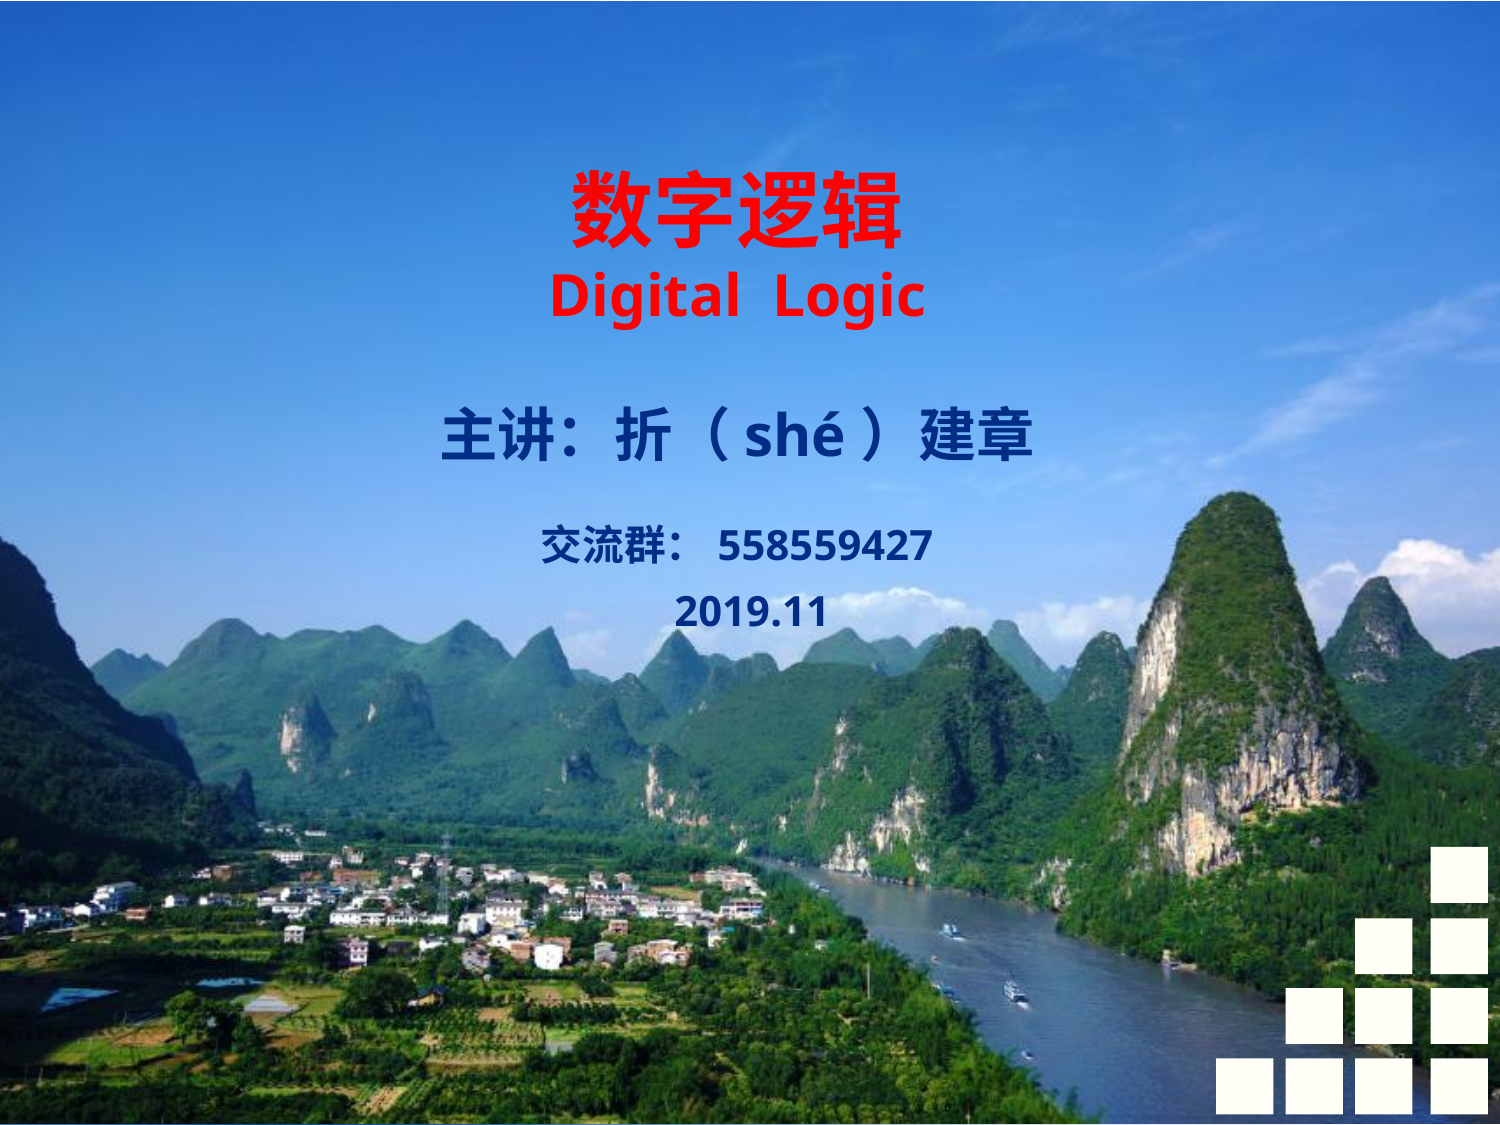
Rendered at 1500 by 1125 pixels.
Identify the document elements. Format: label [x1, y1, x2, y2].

picture [0, 0, 1500, 1125]
text_box [1215, 846, 1488, 1115]
